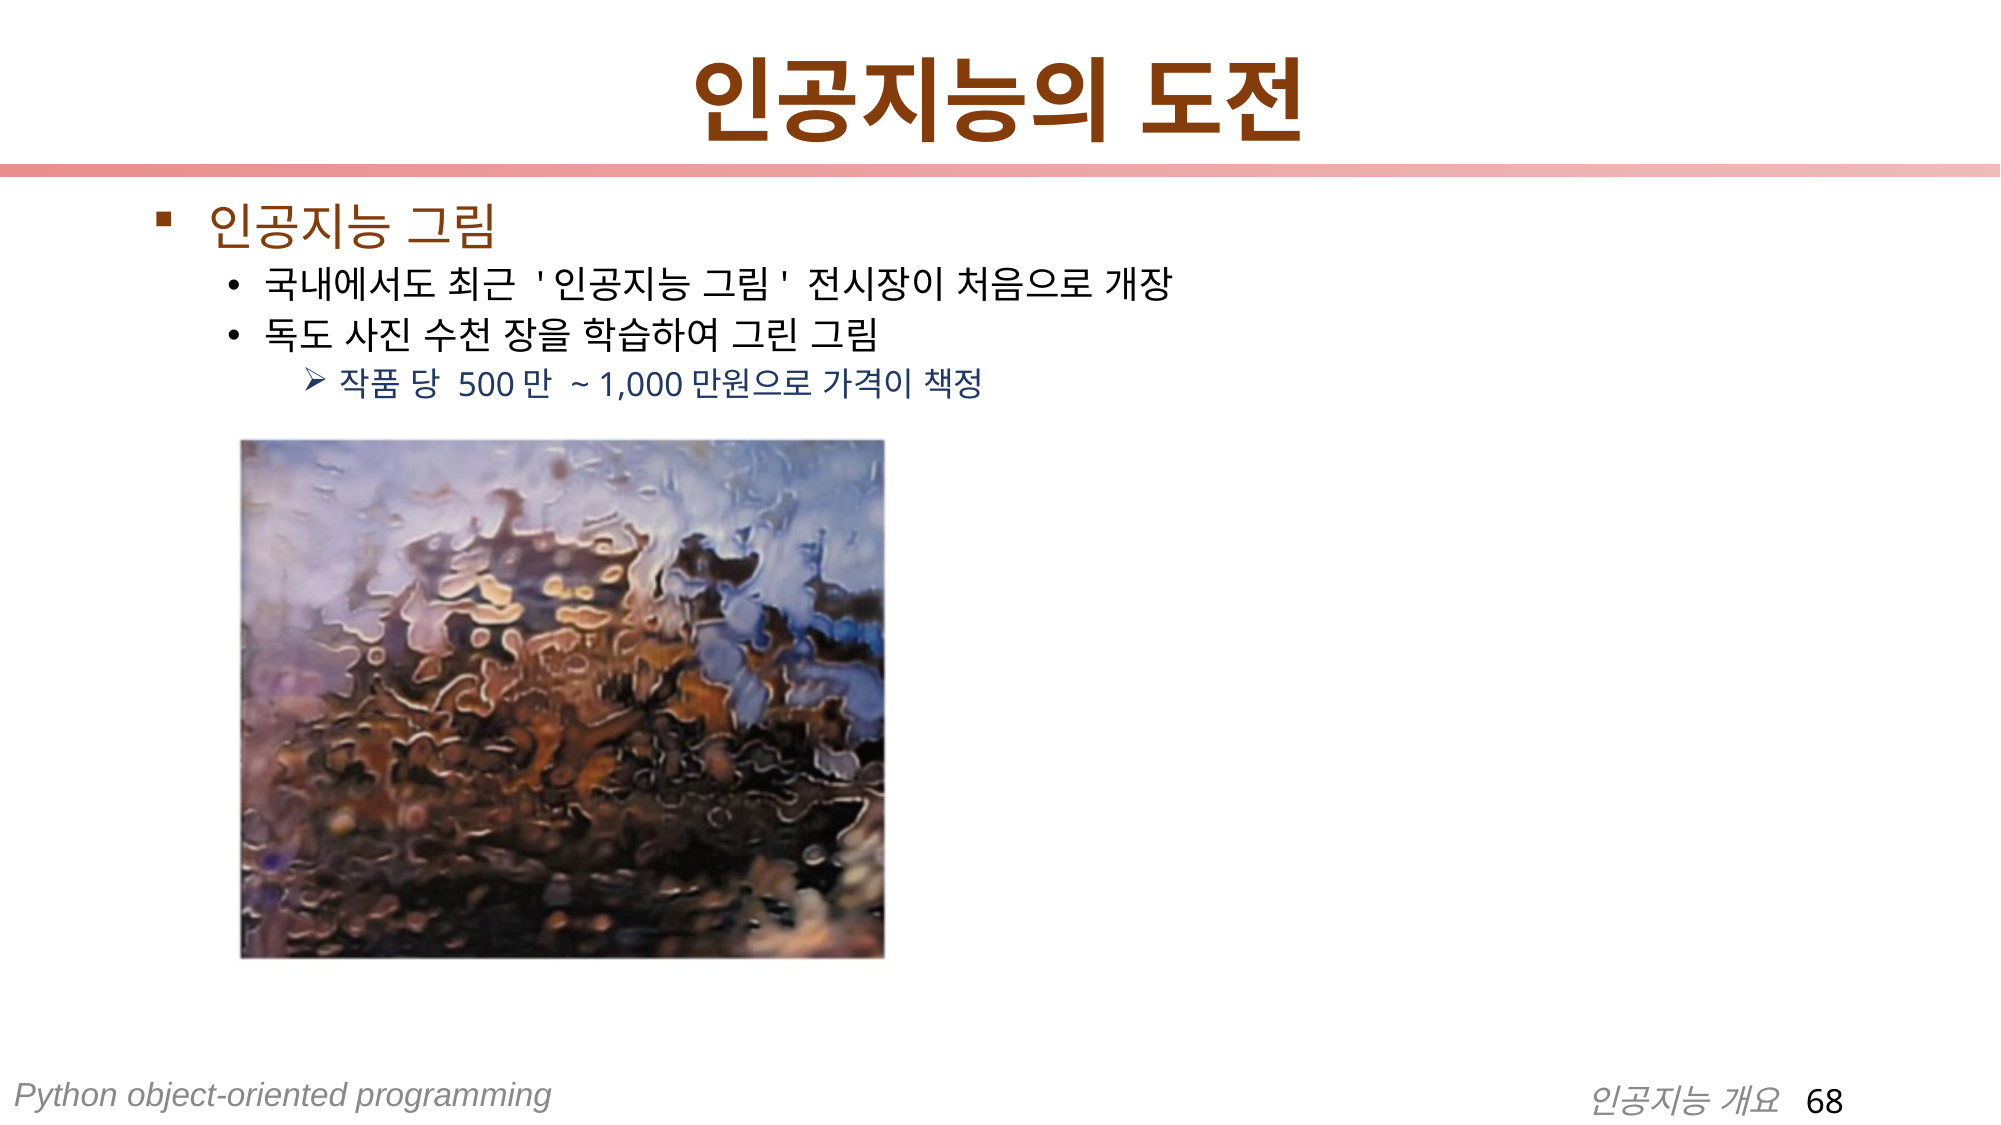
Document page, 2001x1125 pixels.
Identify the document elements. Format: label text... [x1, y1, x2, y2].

picture [232, 427, 898, 973]
list 인공지능 그림 국내에서도 최근 '인공지능 그림' 전시장이 처음으로 개장 독도 사진 수천 장을 학습하여 그린 그림 작품 당 500만 ~ 1,000만원으로 가격이 책정 [137, 194, 1863, 1070]
title 인공지능의 도전 [137, 59, 1863, 151]
